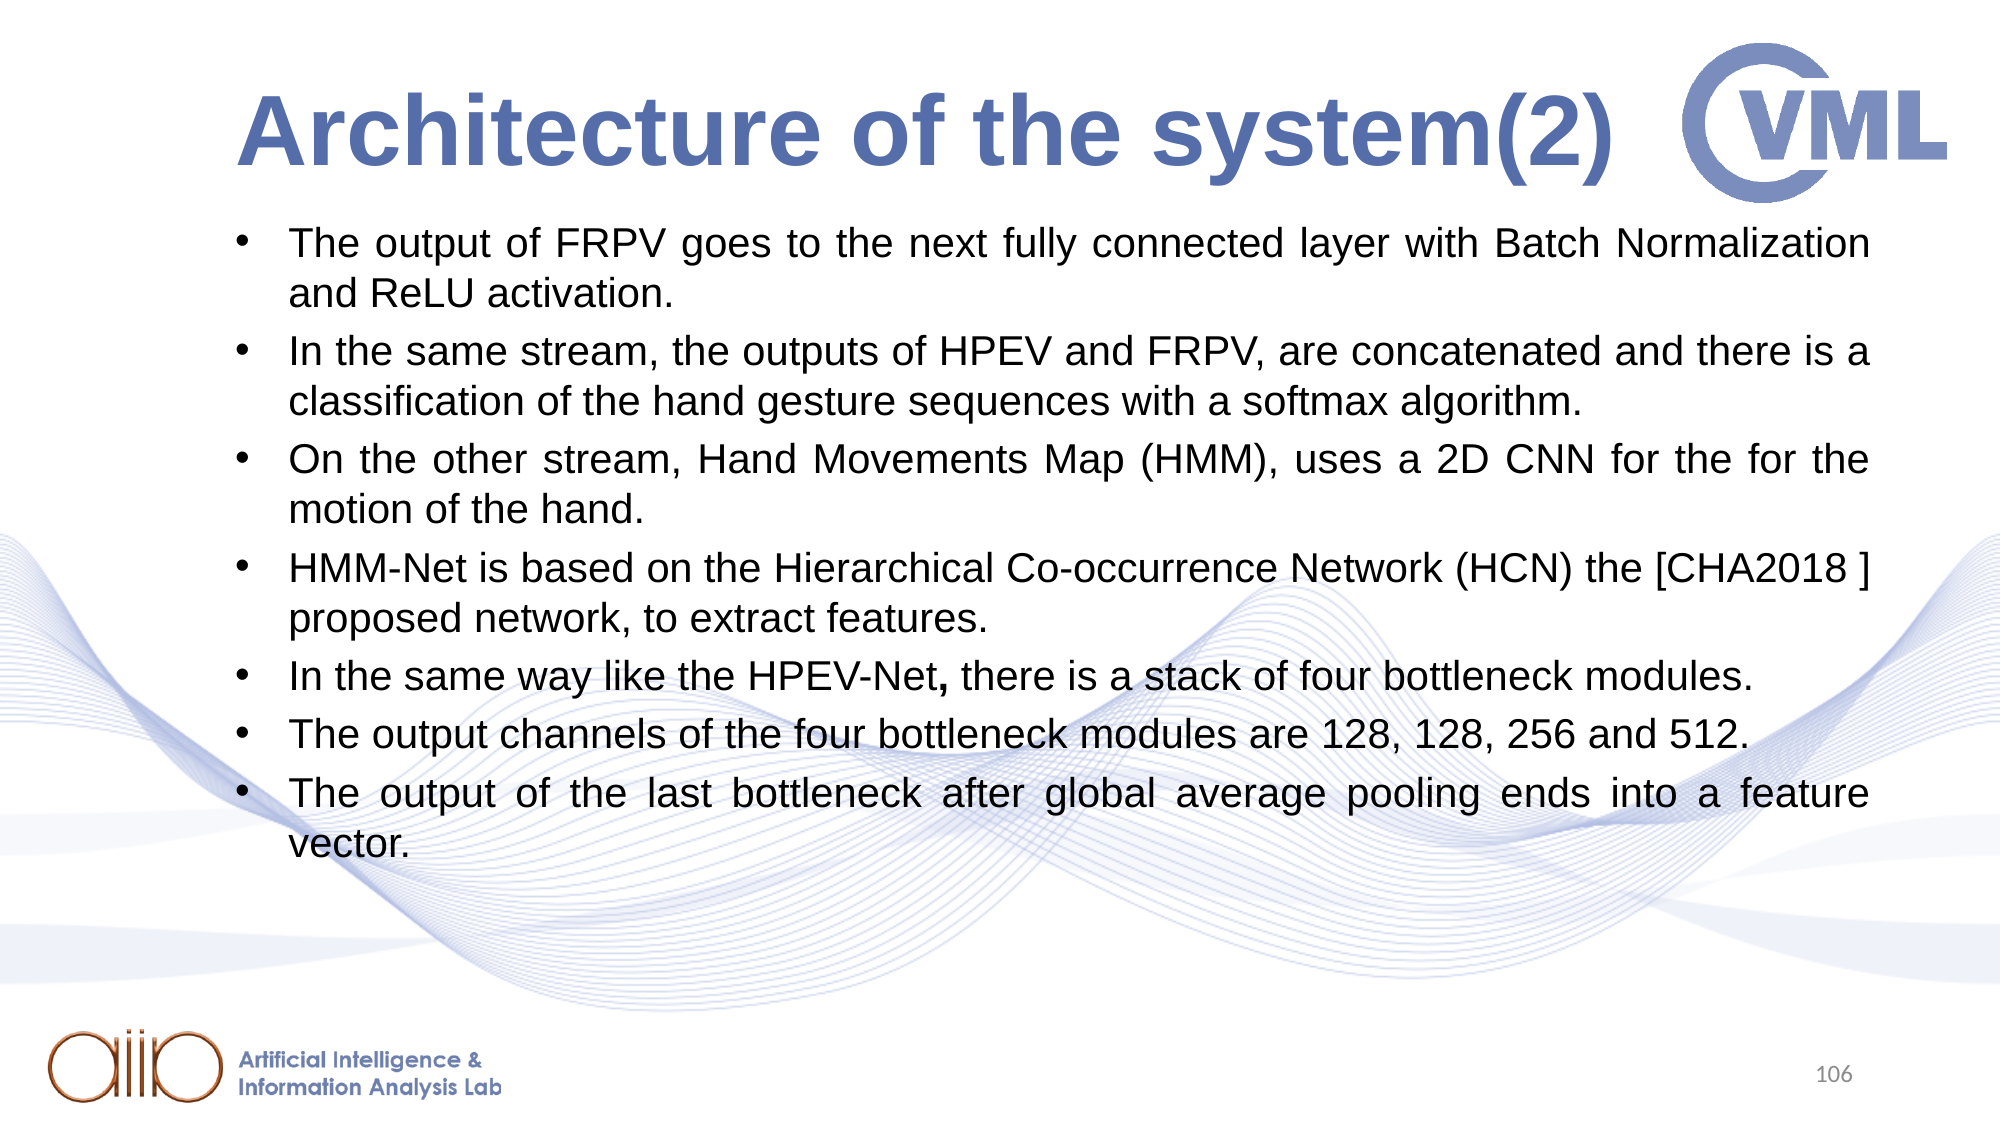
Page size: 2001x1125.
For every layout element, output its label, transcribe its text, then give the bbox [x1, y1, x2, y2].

title Architecture of the system(2) [220, 66, 1674, 185]
picture [1647, 19, 1993, 226]
list The output of FRPV goes to the next fully connected layer with Batch Normalization and ReLU activation. In the same stream, the outputs of HPEV and FRPV, are concatenated and there is a classification of the hand gesture sequences with a softmax algorithm. On the other stream, Hand Movements Map (HMM), uses a 2D CNN for the for the motion of the hand. HMM-Net is based on the Hierarchical Co-occurrence Network (HCN) the [CHA2018 ] proposed network, to extract features. In the same way like the HPEV-Net, there is a stack of four bottleneck modules. The output channels of the four bottleneck modules are 128, 128, 256 and 512. The output of the last bottleneck after global average pooling ends into a feature vector. [220, 208, 1886, 1024]
slide_number 106 [1401, 1042, 1869, 1103]
picture [43, 1023, 501, 1106]
